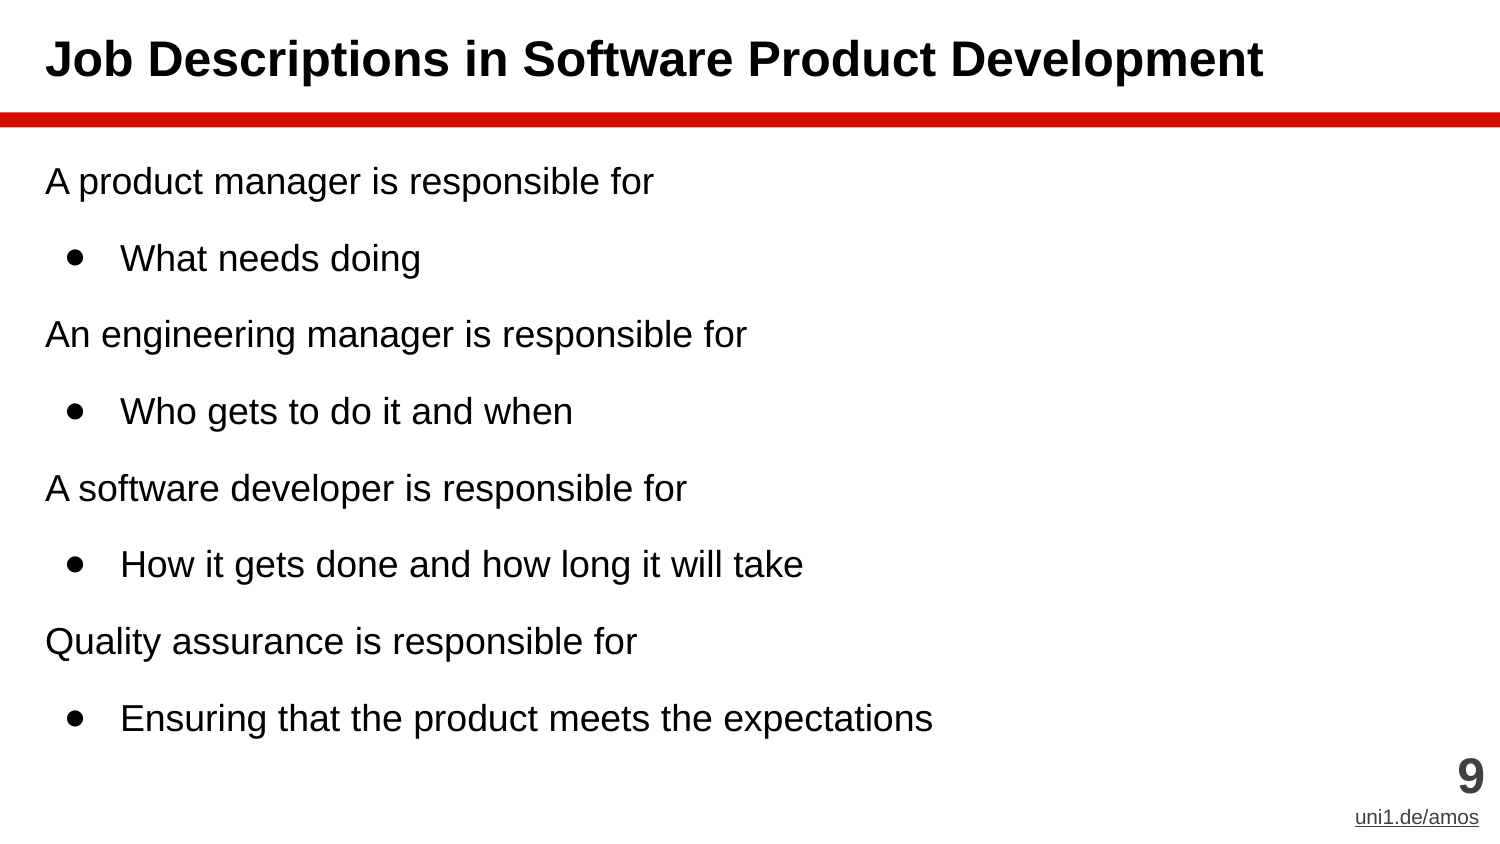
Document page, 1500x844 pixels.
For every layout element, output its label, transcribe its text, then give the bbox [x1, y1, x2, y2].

slide_number ‹#› uni1.de/amos [1200, 693, 1500, 844]
title Job Descriptions in Software Product Development [0, 0, 1500, 113]
list A product manager is responsible for What needs doing An engineering manager is responsible for Who gets to do it and when A software developer is responsible for How it gets done and how long it will take Quality assurance is responsible for Ensuring that the product meets the expectations [45, 150, 1455, 825]
